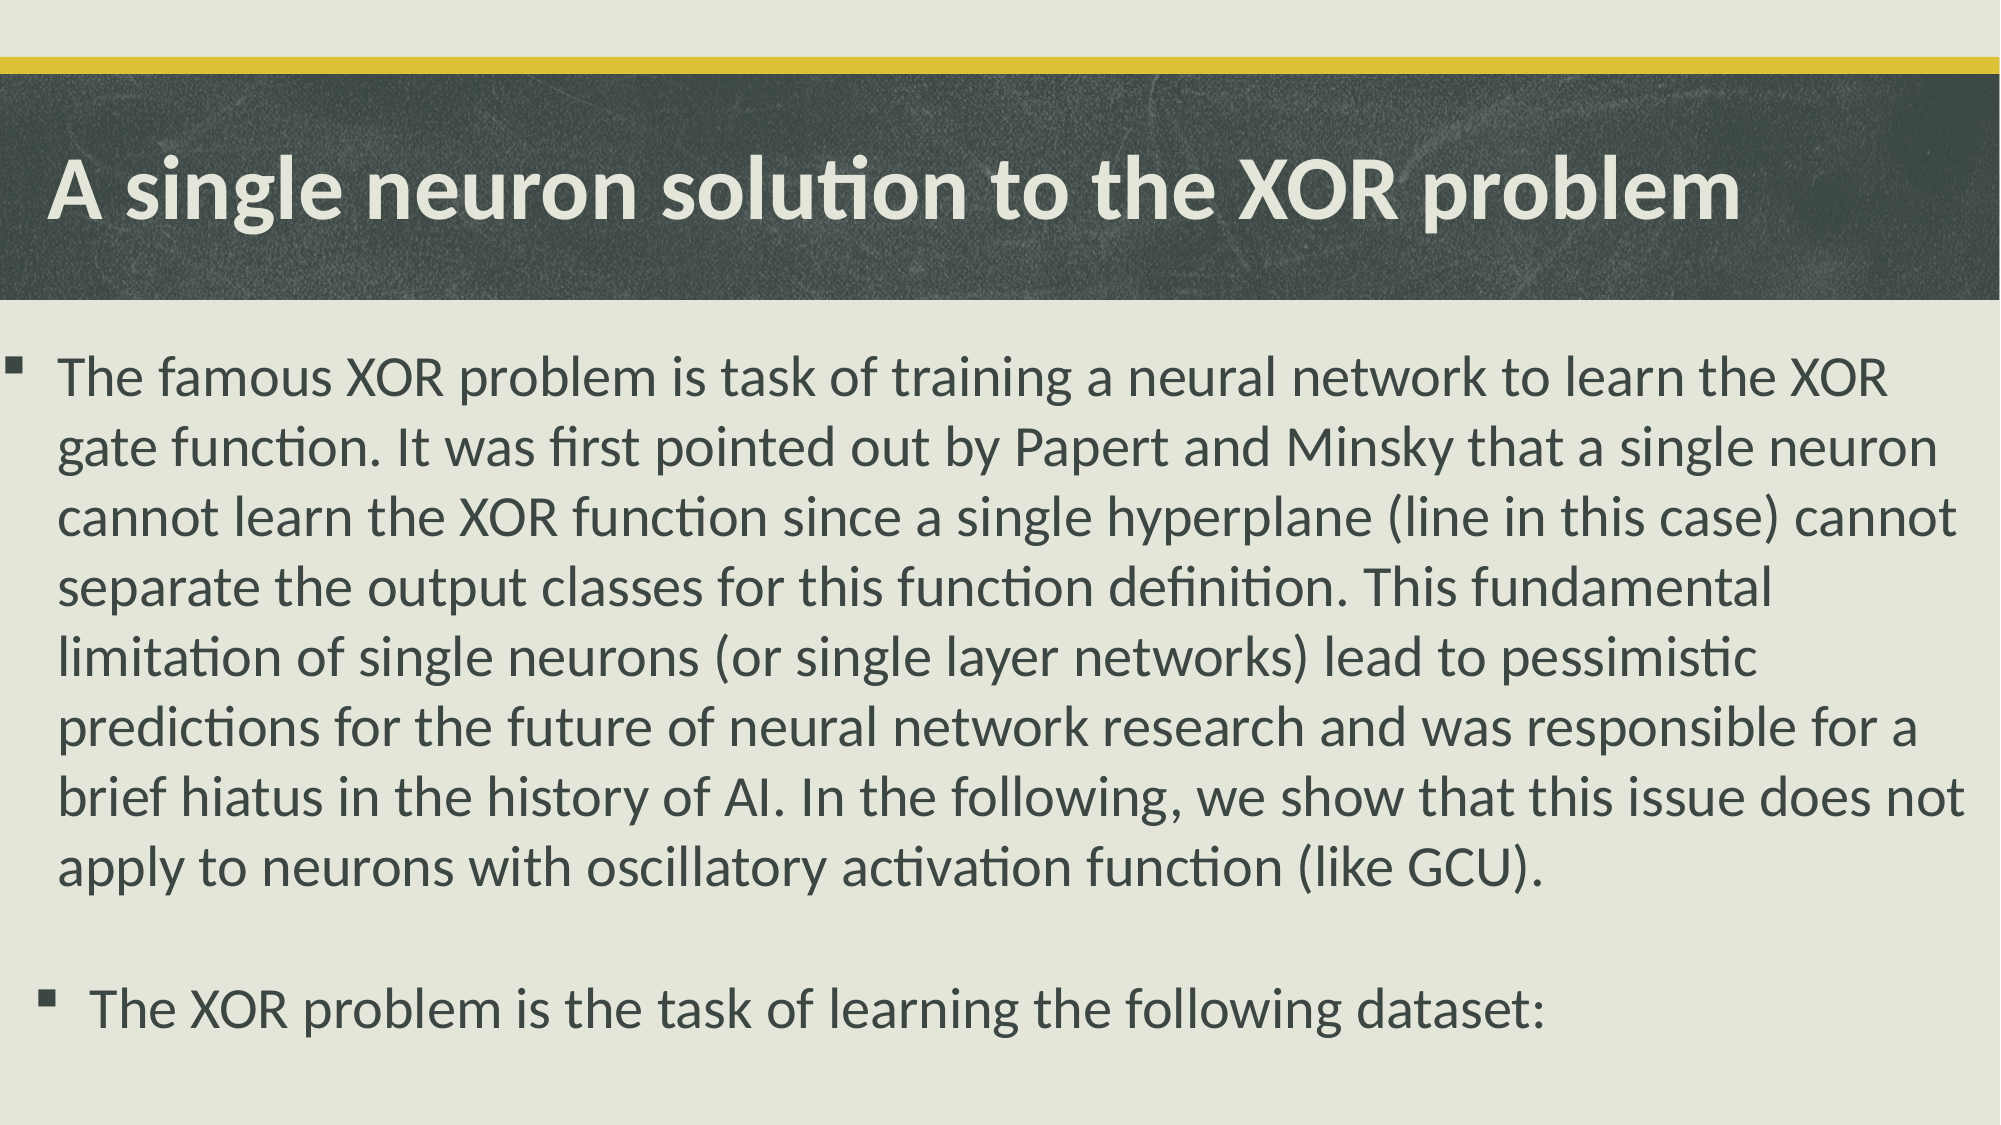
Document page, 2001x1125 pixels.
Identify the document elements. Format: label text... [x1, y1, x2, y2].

title A single neuron solution to the XOR problem [32, 76, 1882, 300]
text_box The famous XOR problem is task of training a neural network to learn the XOR gate function. It was first pointed out by Papert and Minsky that a single neuron cannot learn the XOR function since a single hyperplane (line in this case) cannot separate the output classes for this function definition. This fundamental limitation of single neurons (or single layer networks) lead to pessimistic predictions for the future of neural network research and was responsible for a brief hiatus in the history of AI. In the following, we show that this issue does not apply to neurons with oscillatory activation function (like GCU). [0, 330, 1986, 976]
picture [0, 74, 2000, 300]
text_box The XOR problem is the task of learning the following dataset: [18, 893, 1986, 1048]
